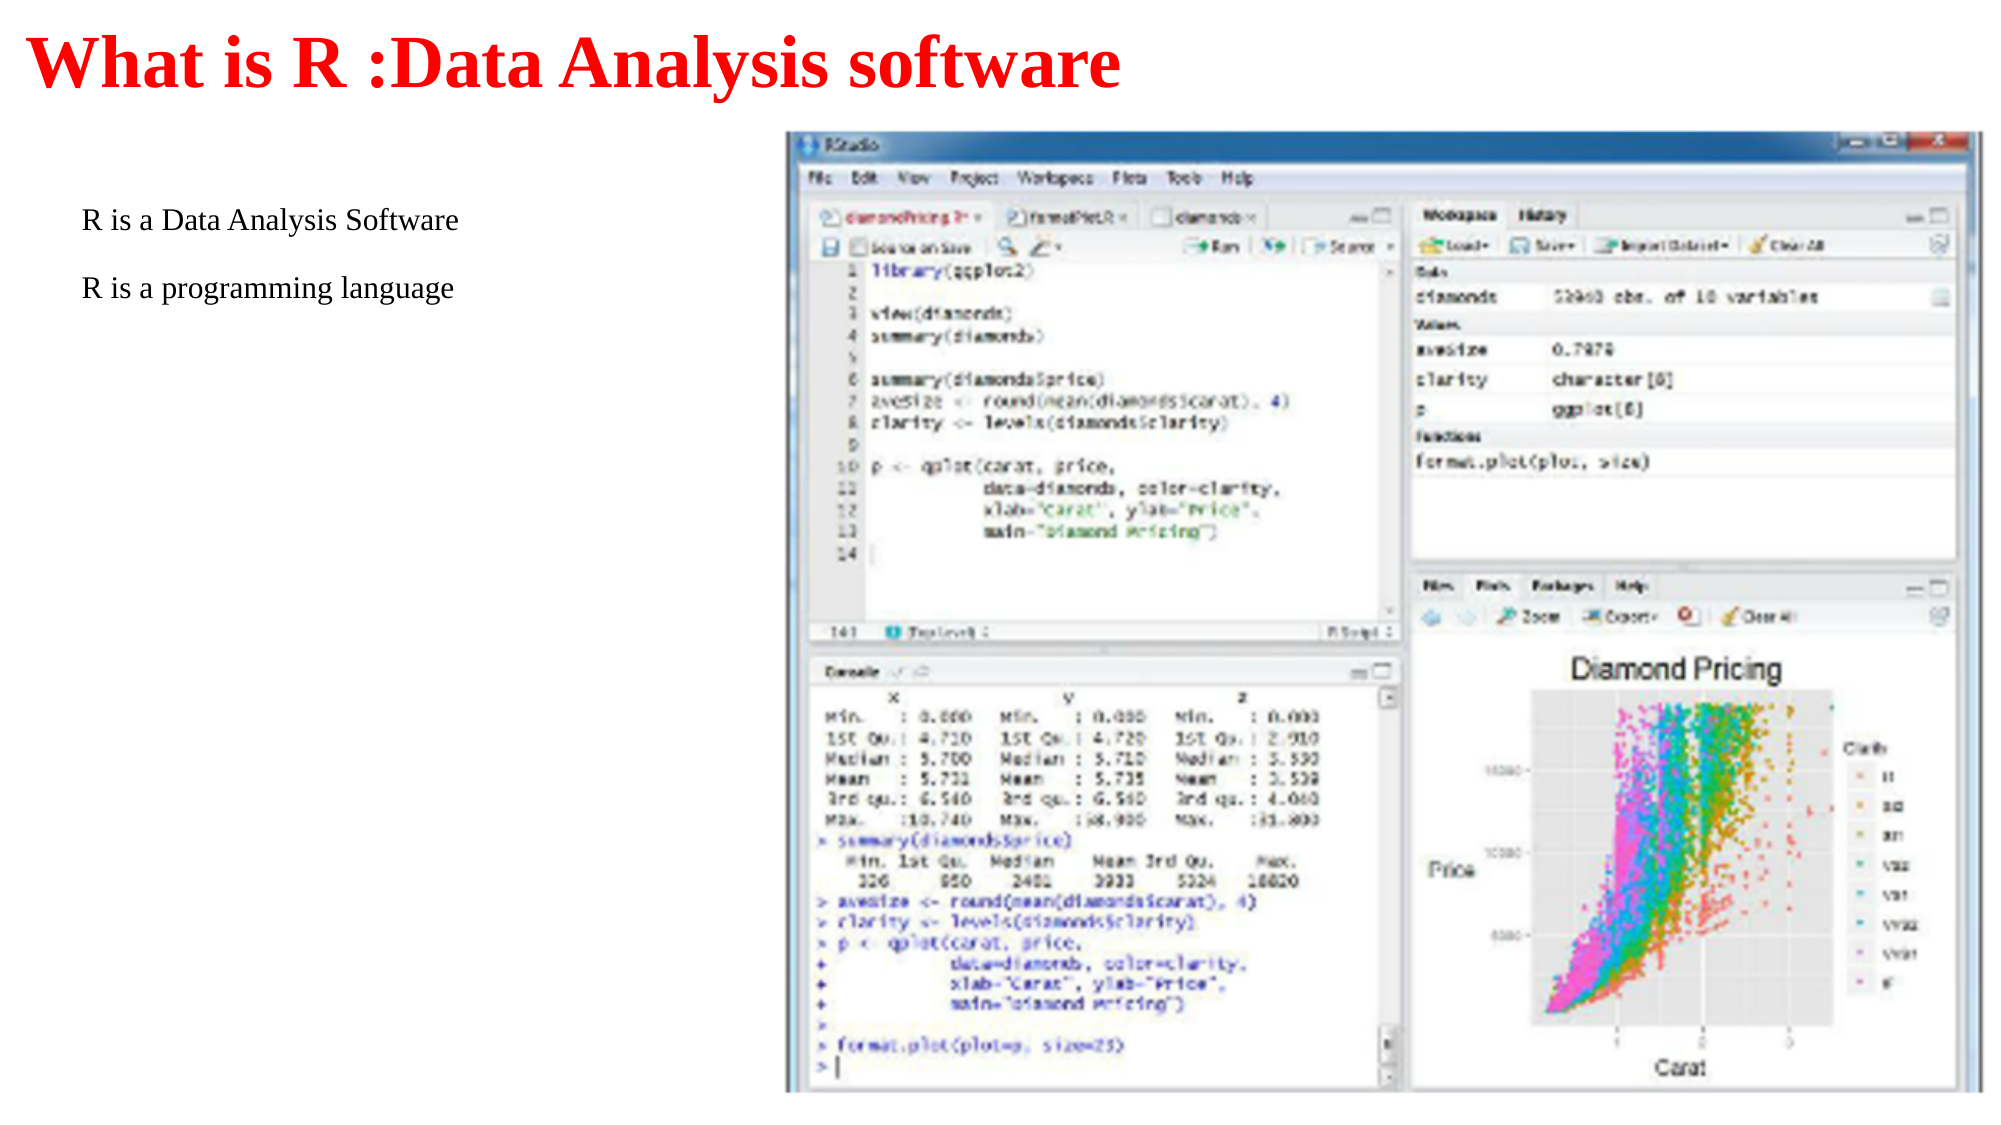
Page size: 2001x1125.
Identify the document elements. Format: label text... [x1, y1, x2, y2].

title What is R :Data Analysis software [10, 0, 1736, 128]
text_box R is a Data Analysis Software R is a programming language [66, 194, 765, 313]
picture [765, 114, 2000, 1108]
